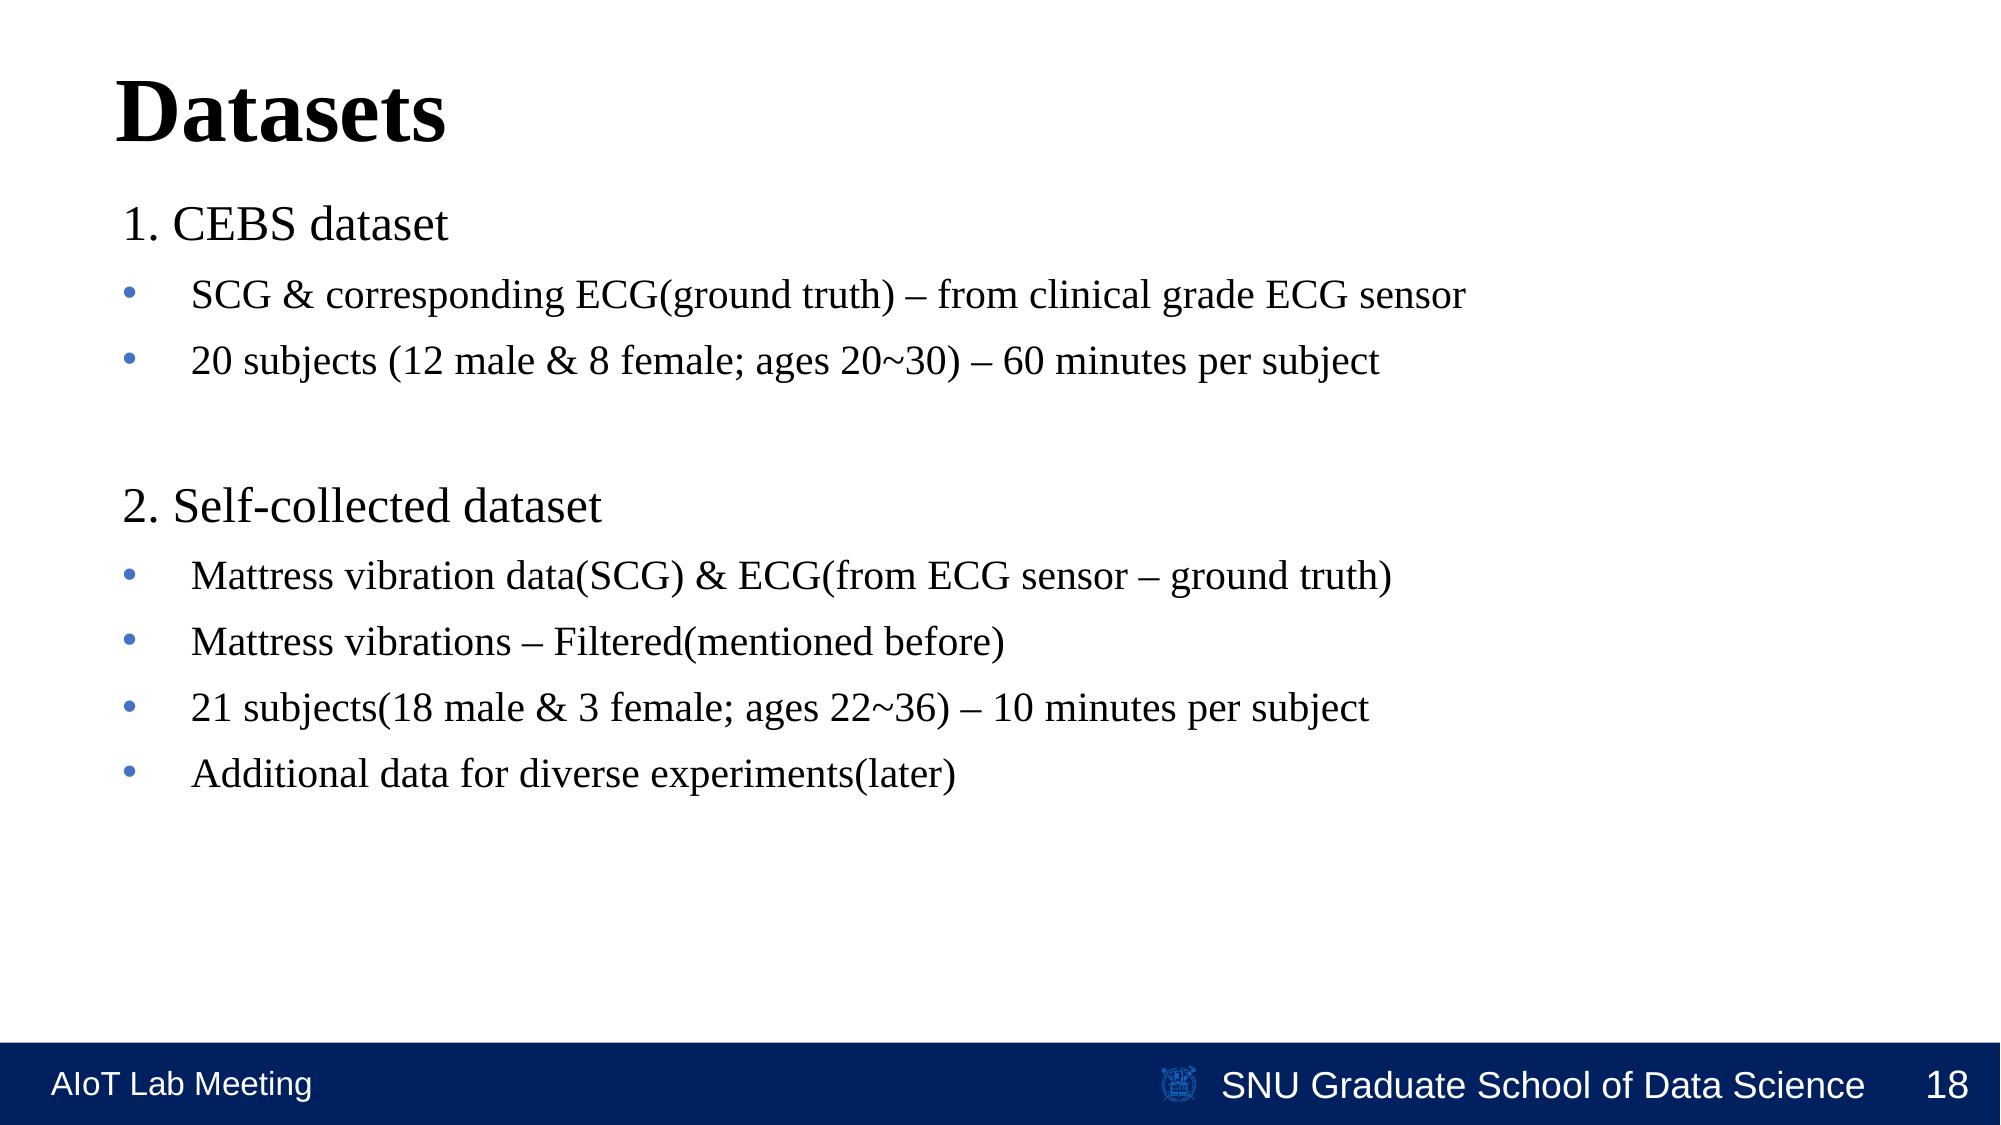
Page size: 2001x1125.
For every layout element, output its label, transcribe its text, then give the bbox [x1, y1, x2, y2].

picture [1161, 1063, 1197, 1105]
text_box 1. CEBS dataset SCG & corresponding ECG(ground truth) – from clinical grade ECG sensor 20 subjects (12 male & 8 female; ages 20~30) – 60 minutes per subject 2. Self-collected dataset Mattress vibration data(SCG) & ECG(from ECG sensor – ground truth) Mattress vibrations – Filtered(mentioned before) 21 subjects(18 male & 3 female; ages 22~36) – 10 minutes per subject Additional data for diverse experiments(later) [100, 189, 1897, 1011]
title Datasets [100, 39, 1826, 184]
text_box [20, 1054, 517, 1111]
